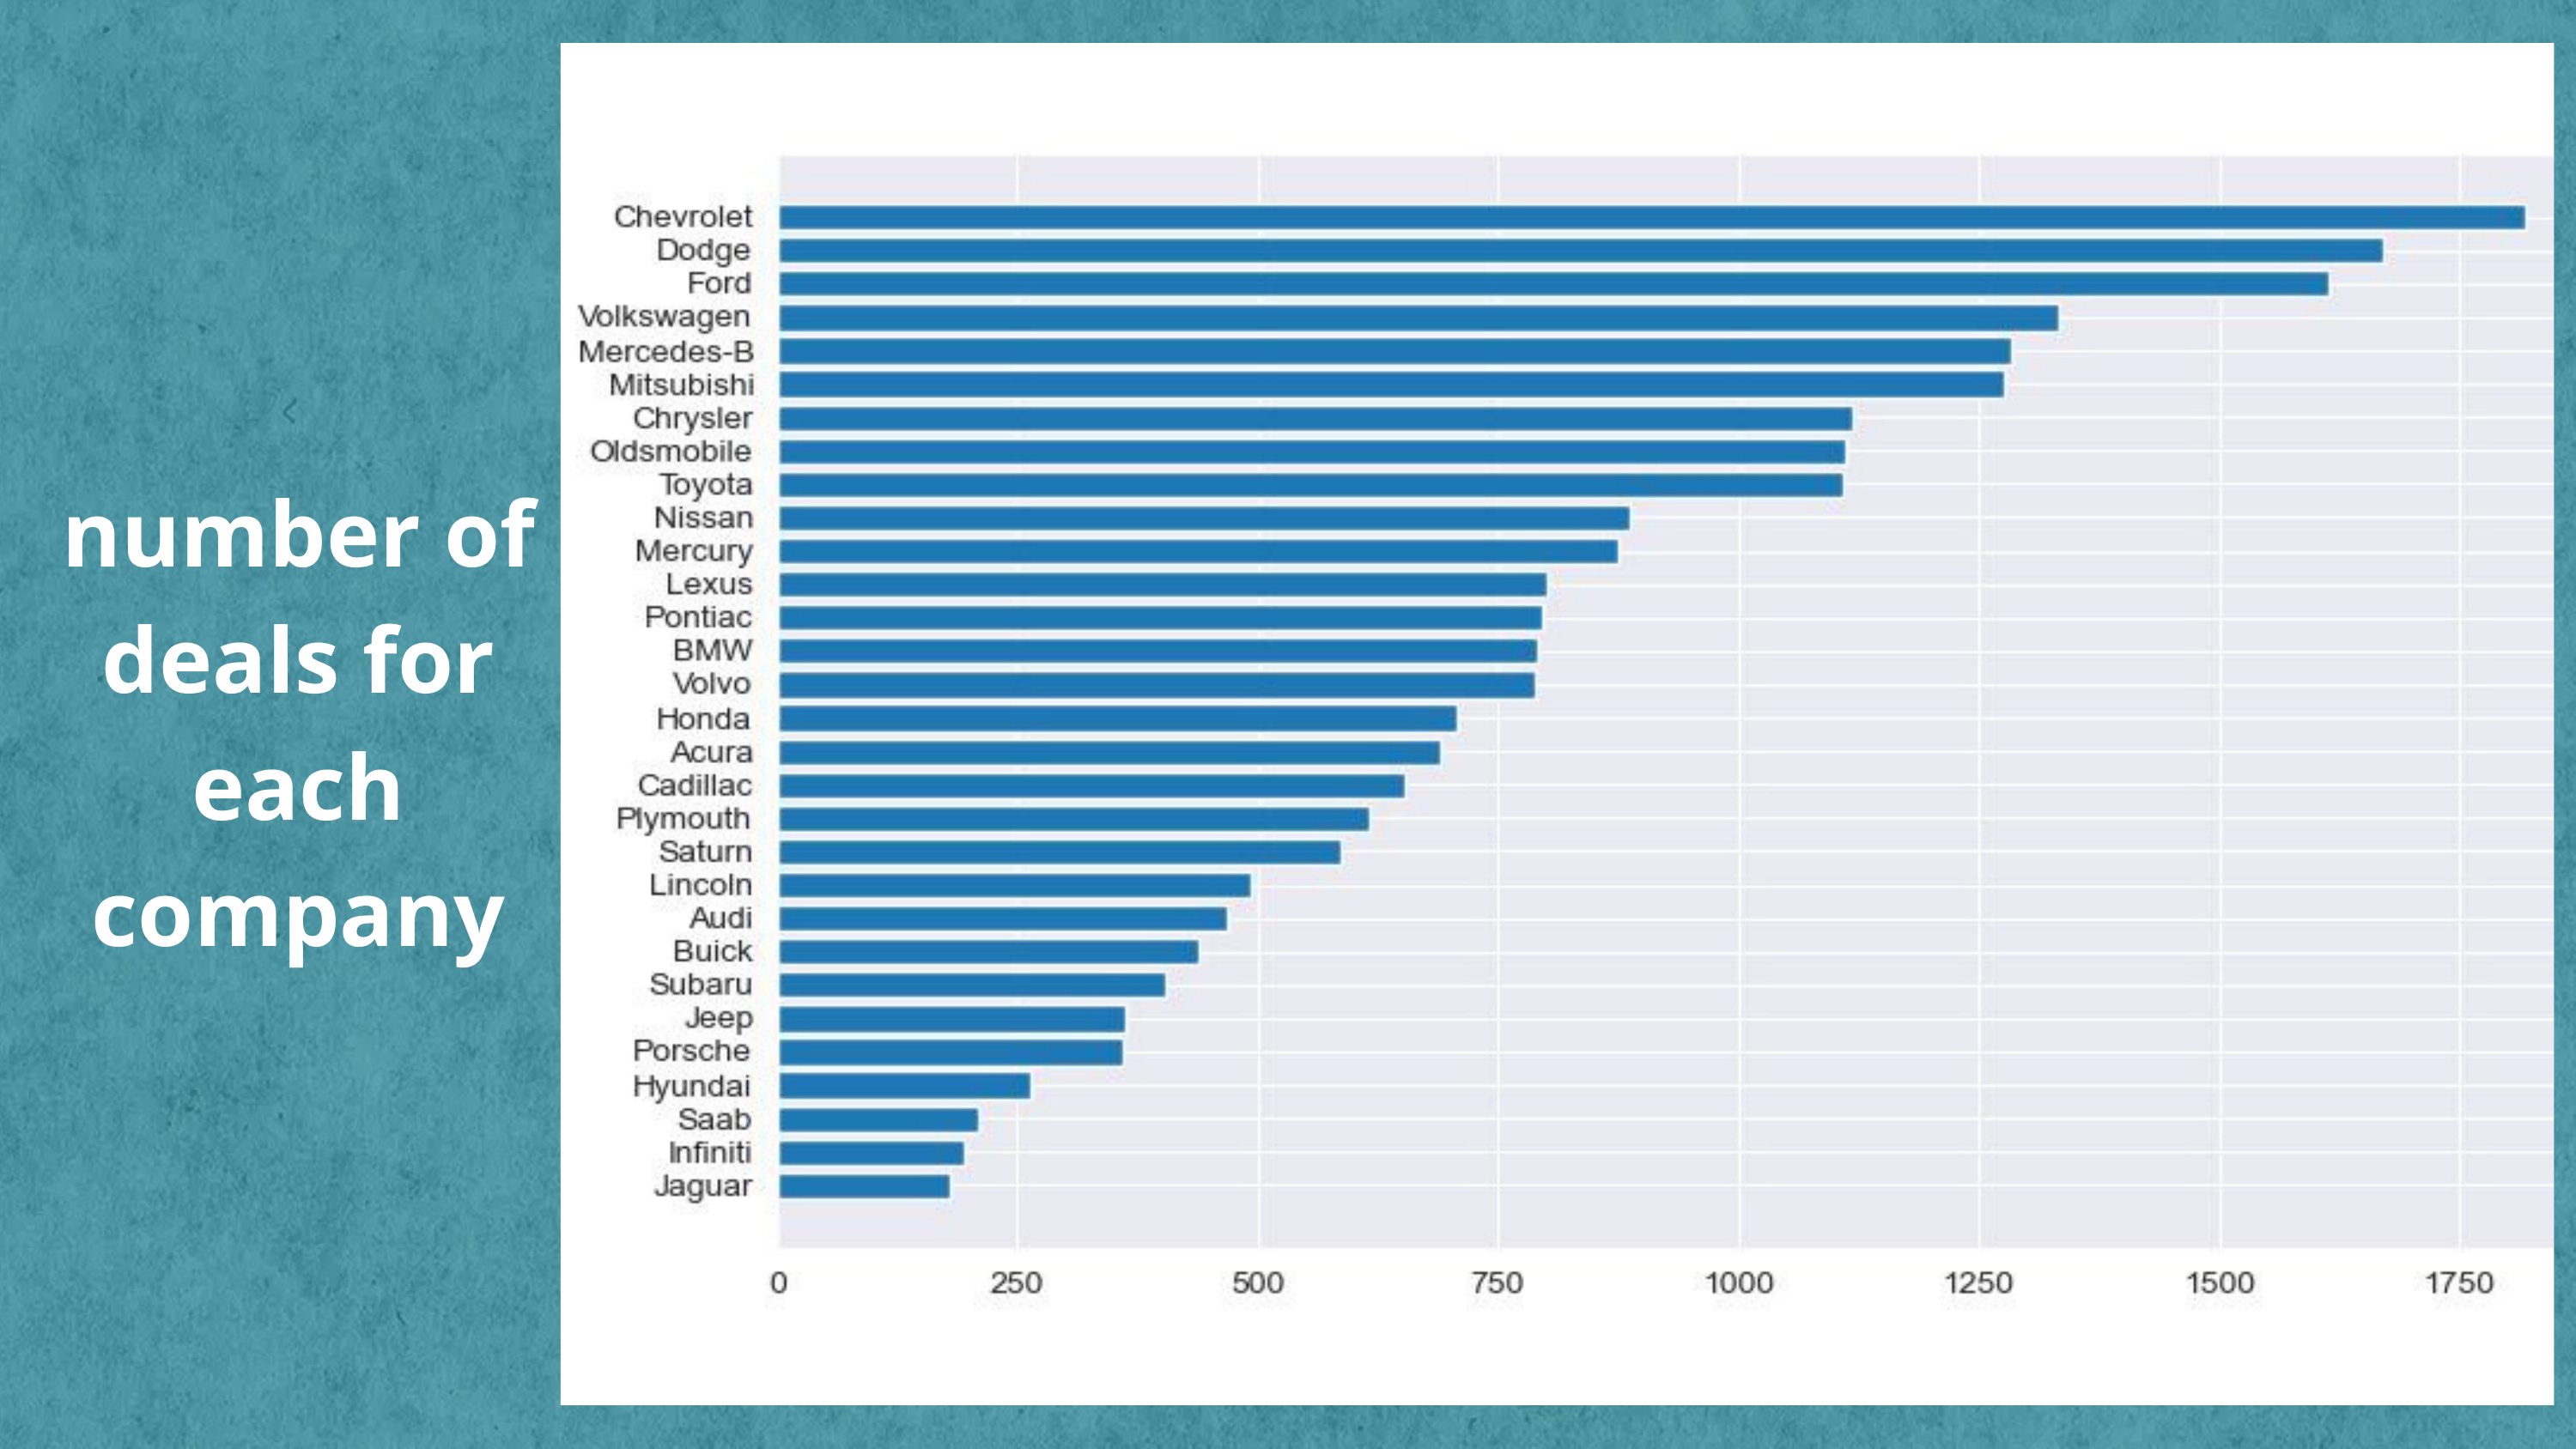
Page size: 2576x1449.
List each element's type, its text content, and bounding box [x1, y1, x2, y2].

text_box [0, 0, 2576, 1449]
text_box number of deals for each company [0, 458, 560, 965]
text_box [560, 43, 2555, 1405]
